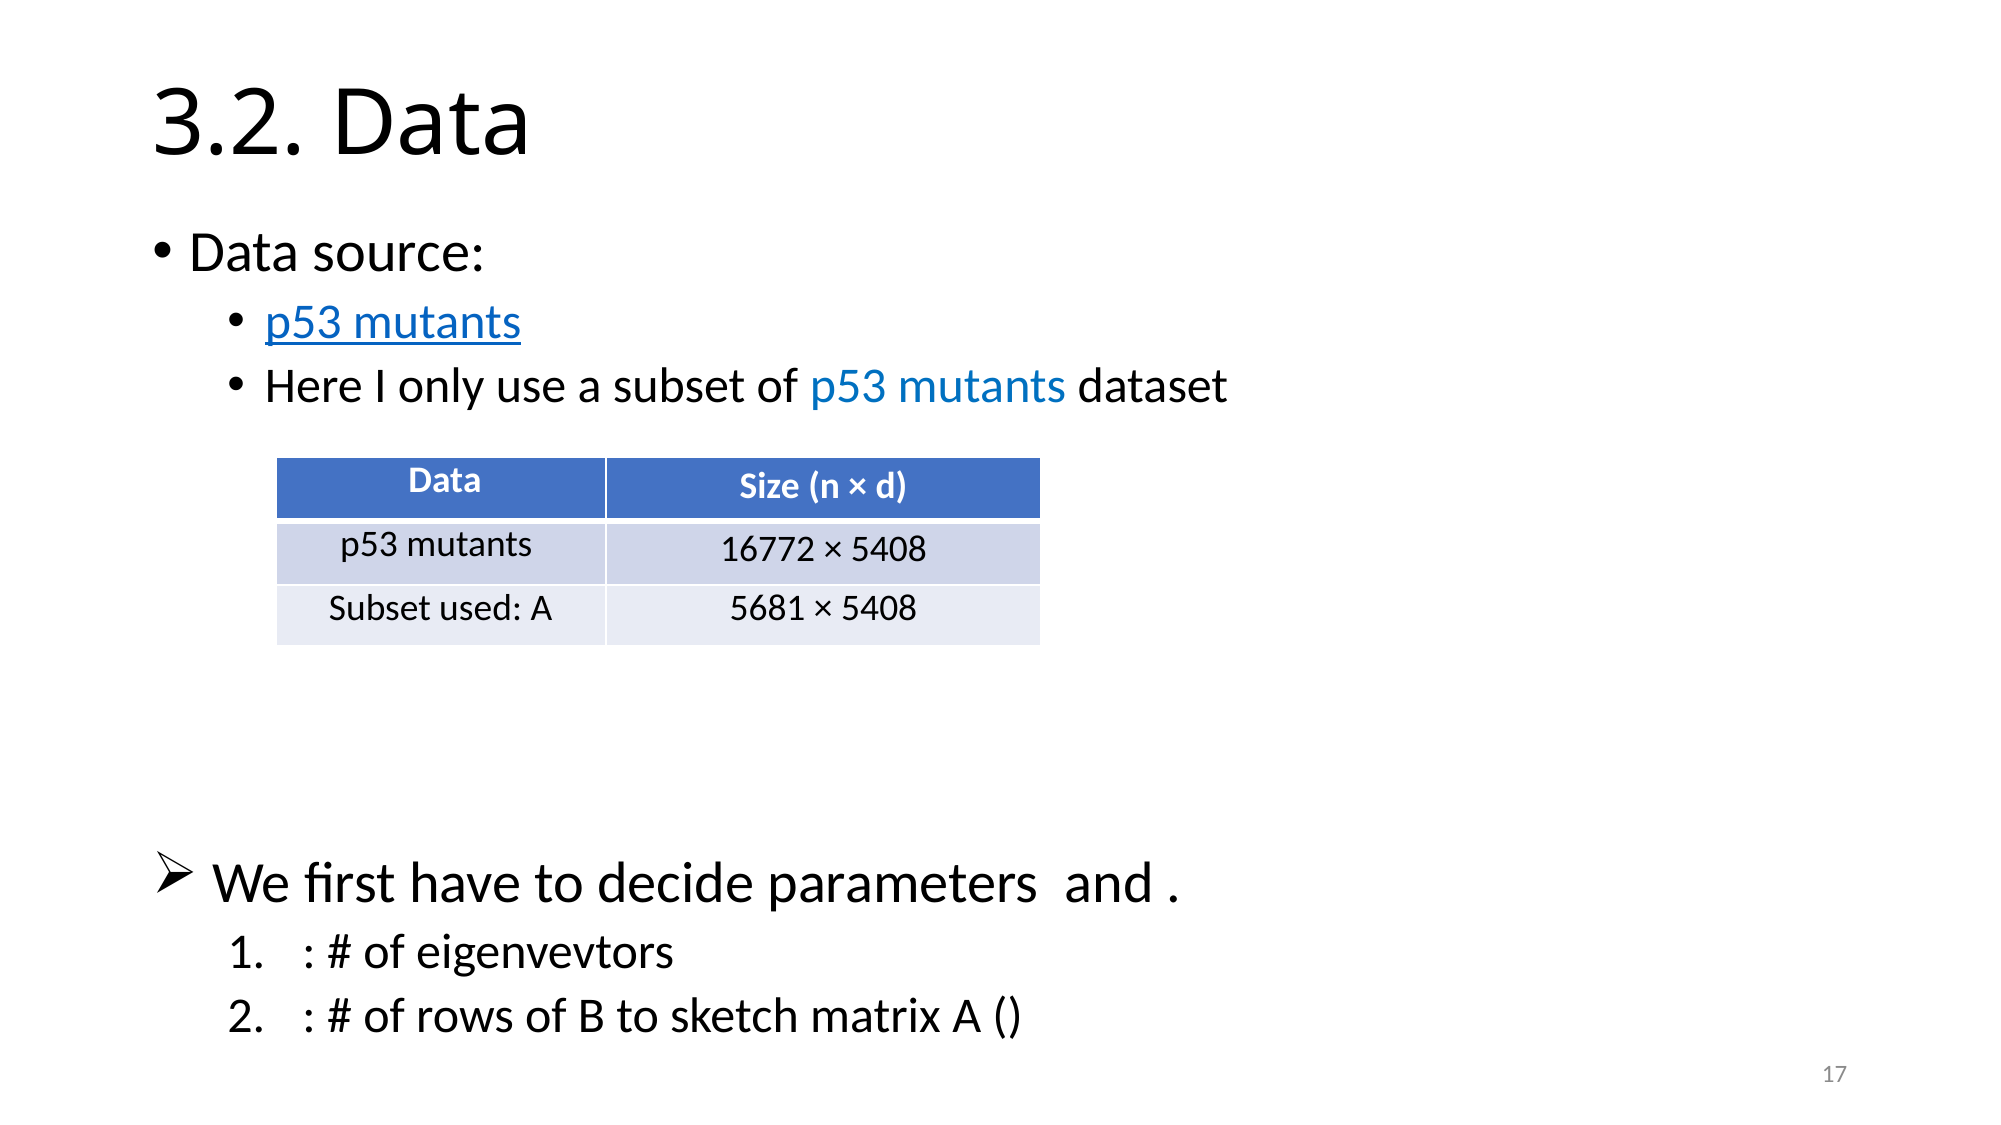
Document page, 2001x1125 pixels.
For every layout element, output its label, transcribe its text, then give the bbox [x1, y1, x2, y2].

table_header Size (﻿n × d) [607, 458, 1040, 518]
table_cell Subset used: A [277, 586, 605, 645]
table_cell ﻿16772 × 5408 [607, 524, 1040, 584]
title 3.2. Data [137, 59, 1863, 190]
table_cell 5681 × 5408 [607, 586, 1040, 645]
table_cell p53 mutants [277, 524, 605, 584]
slide_number 17 [1412, 1042, 1863, 1103]
table_header Data [277, 458, 605, 518]
